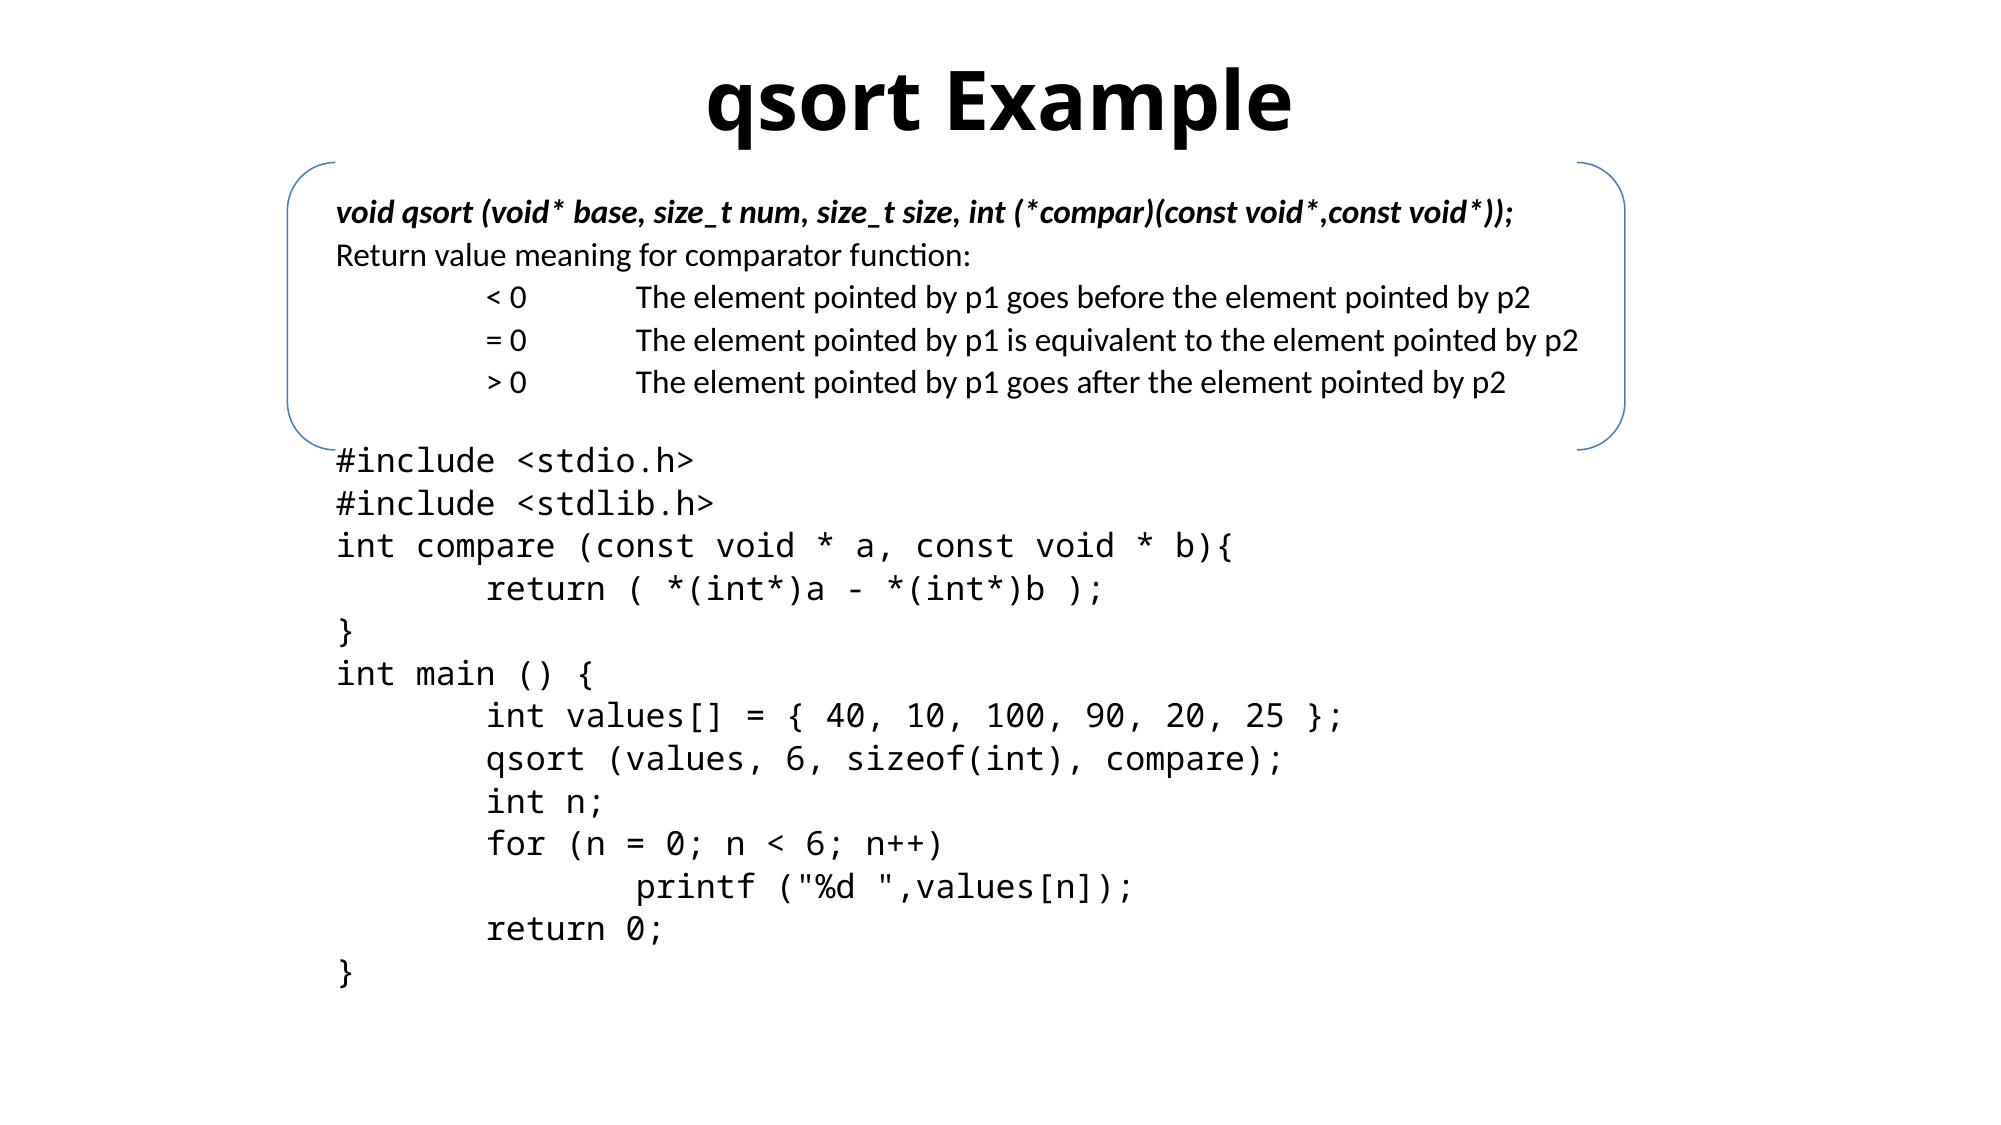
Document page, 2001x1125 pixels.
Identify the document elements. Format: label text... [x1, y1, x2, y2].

text_box [287, 162, 1625, 450]
list void qsort (void* base, size_t num, size_t size, int (*compar)(const void*,const void*)); Return value meaning for comparator function: < 0 The element pointed by p1 goes before the element pointed by p2 = 0 The element pointed by p1 is equivalent to the element pointed by p2 > 0 The element pointed by p1 goes after the element pointed by p2 #include <stdio.h> #include <stdlib.h> int compare (const void * a, const void * b){ return ( *(int*)a - *(int*)b ); } int main () { int values[] = { 40, 10, 100, 90, 20, 25 }; qsort (values, 6, sizeof(int), compare); int n; for (n = 0; n < 6; n++) printf ("%d ",values[n]); return 0; } [320, 187, 1671, 955]
title qsort Example [324, 45, 1675, 163]
